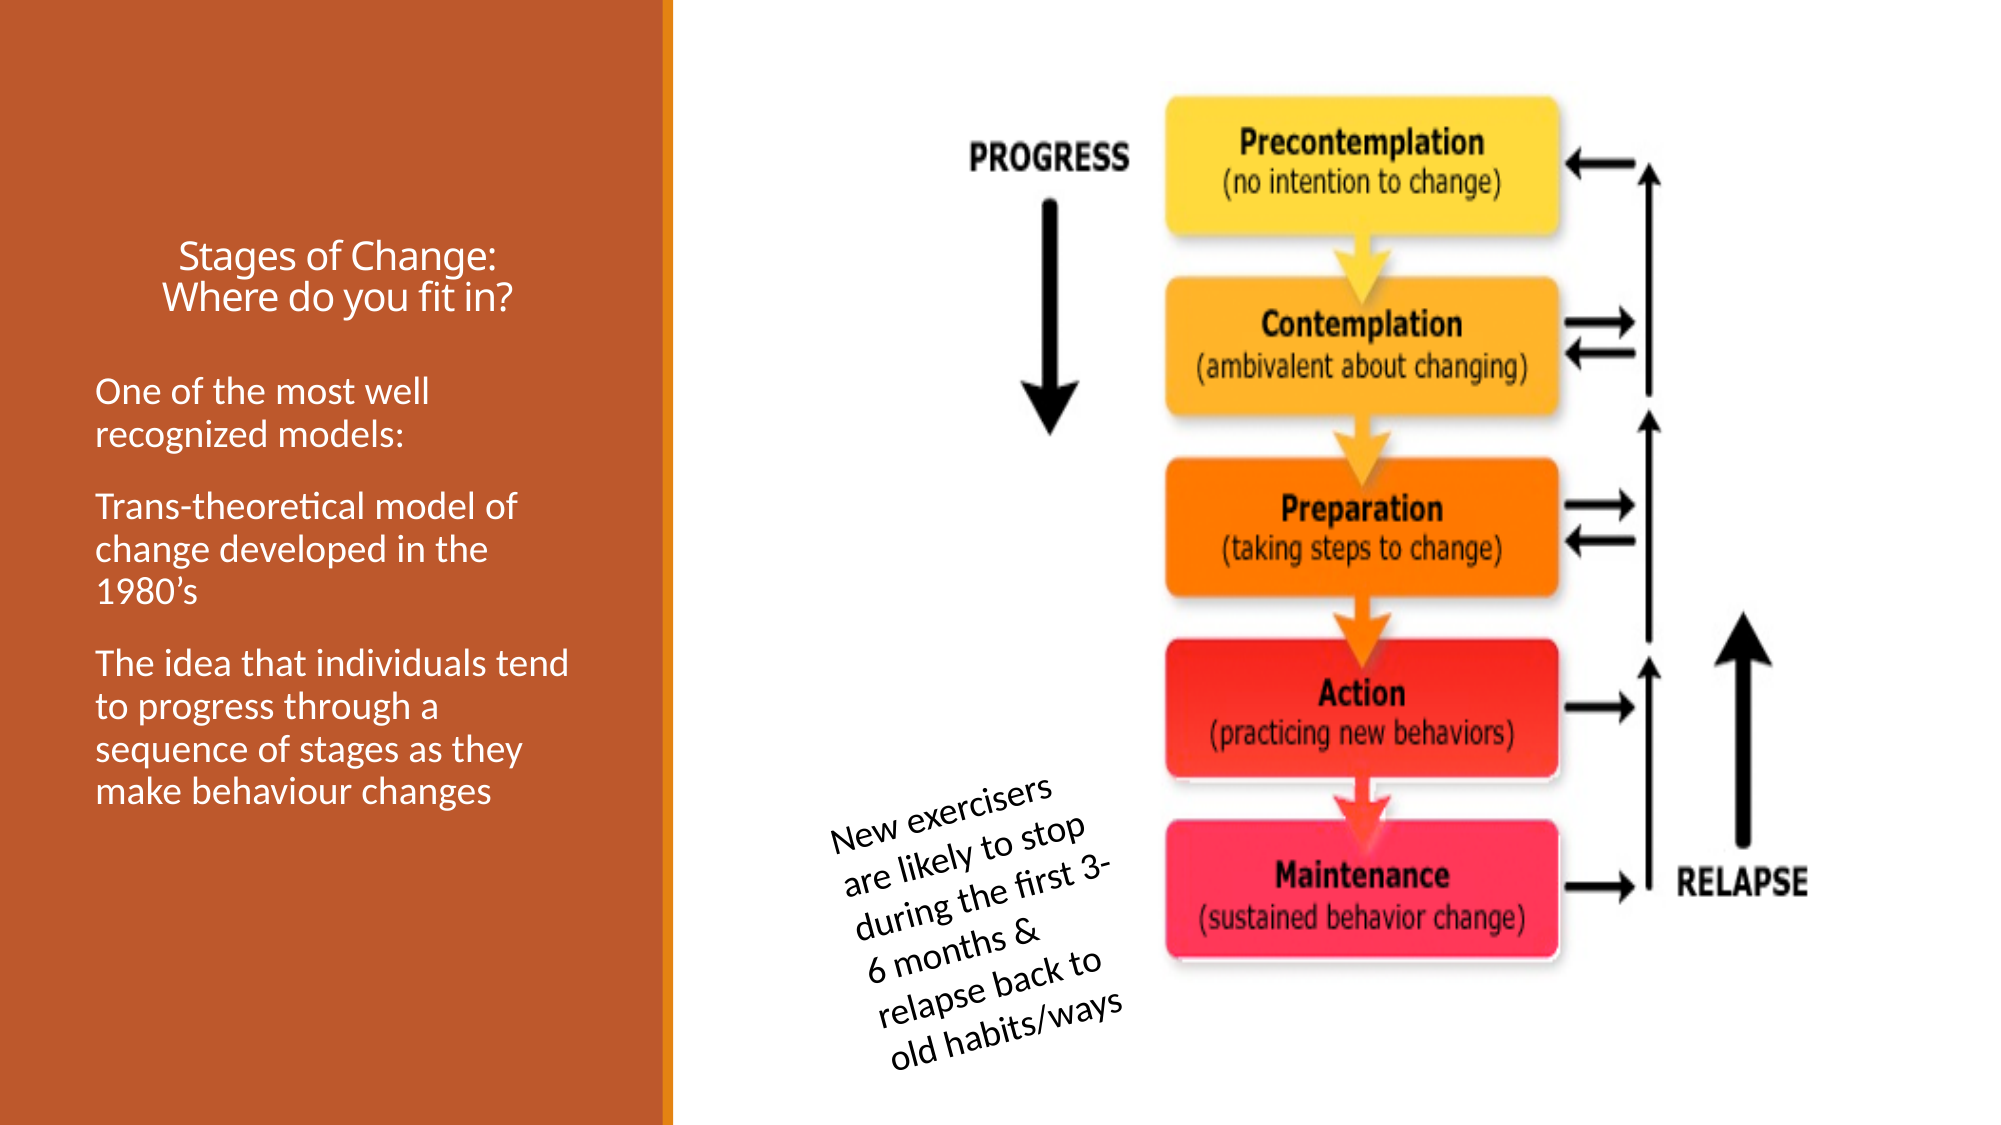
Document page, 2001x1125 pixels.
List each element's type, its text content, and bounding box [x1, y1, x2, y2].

list One of the most well recognized models: Trans-theoretical model of change developed in the 1980’s The idea that individuals tend to progress through a sequence of stages as they make behaviour changes [80, 363, 595, 1044]
picture [929, 81, 1857, 985]
title Stages of Change: Where do you fit in? [143, 201, 532, 327]
text_box New exercisers are likely to stop during the first 3-6 months & relapse back to old habits/ways [808, 784, 1178, 1091]
